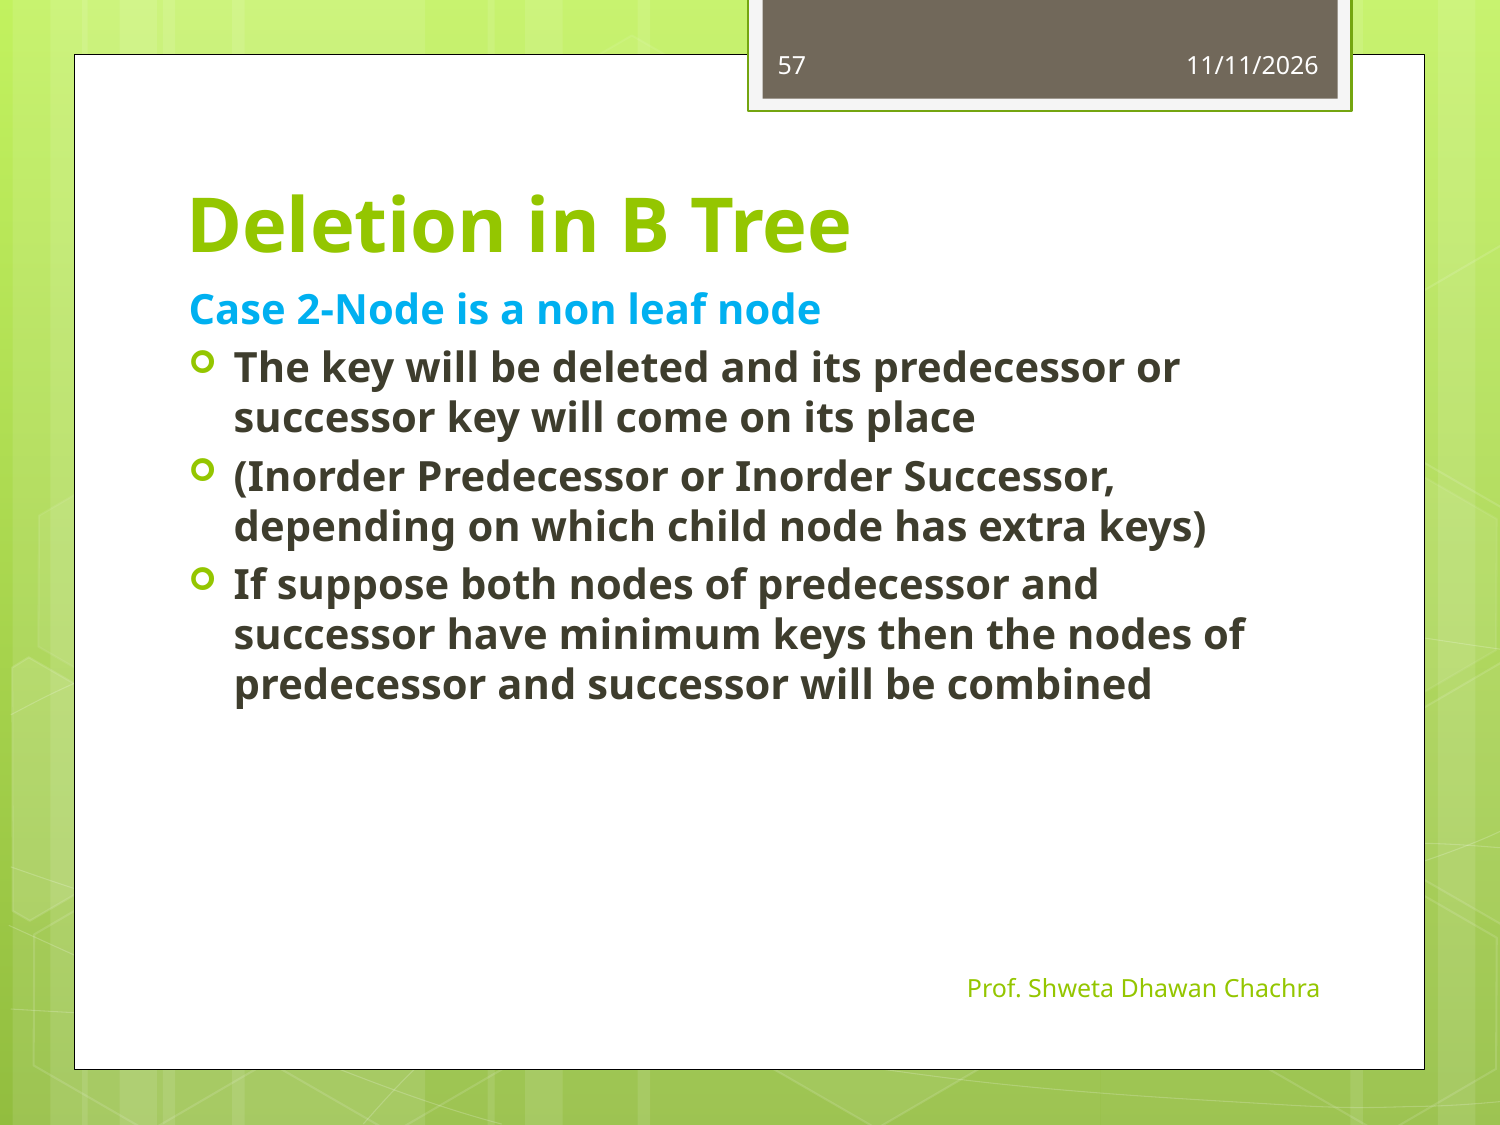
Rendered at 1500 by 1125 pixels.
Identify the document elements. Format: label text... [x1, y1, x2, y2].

title Deletion in B Tree [171, 168, 1324, 275]
footer Prof. Shweta Dhawan Chachra [761, 960, 1336, 1020]
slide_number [983, 36, 1334, 97]
slide_number 57 [762, 36, 982, 97]
list Case 2-Node is a non leaf node The key will be deleted and its predecessor or successor key will come on its place (Inorder Predecessor or Inorder Successor, depending on which child node has extra keys) If suppose both nodes of predecessor and successor have minimum keys then the nodes of predecessor and successor will be combined [162, 275, 1275, 950]
